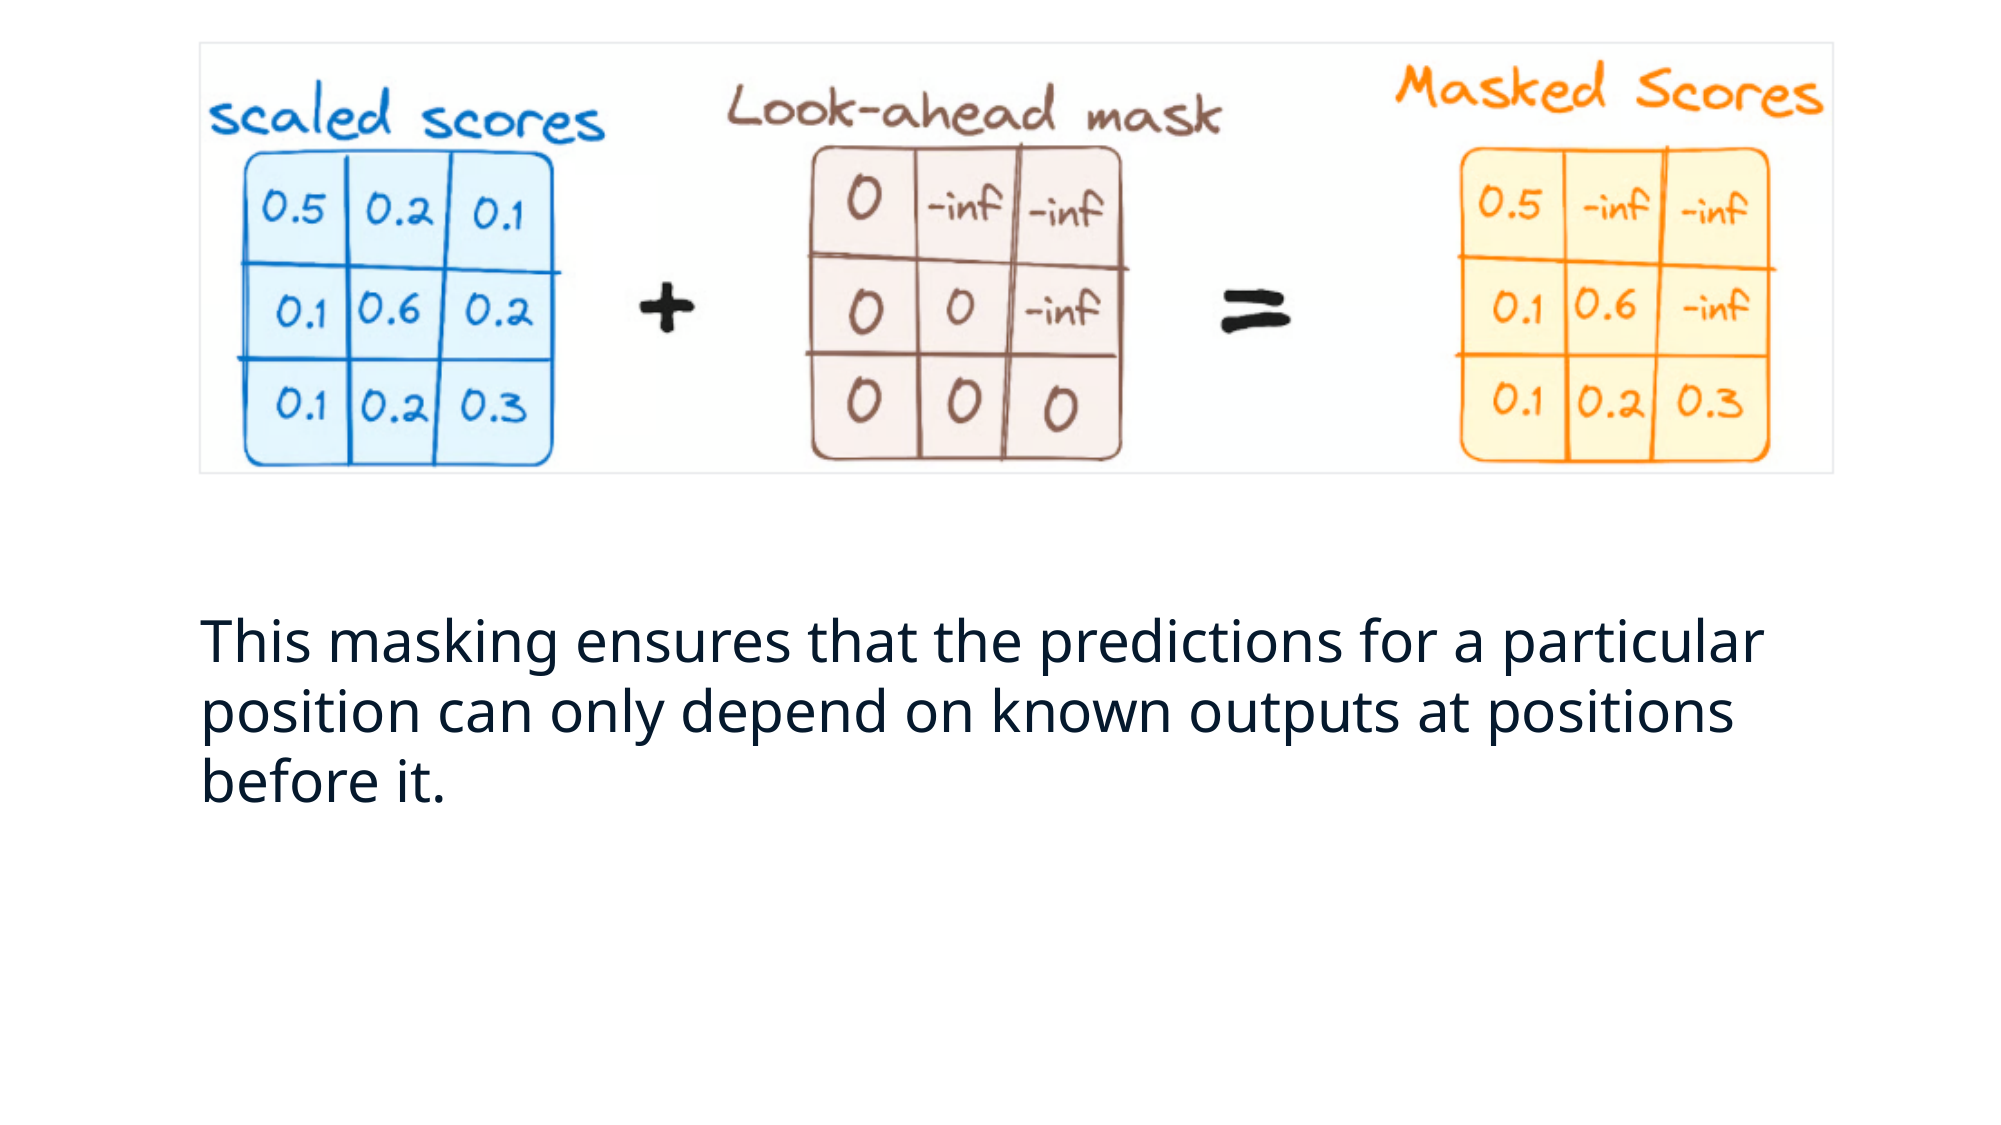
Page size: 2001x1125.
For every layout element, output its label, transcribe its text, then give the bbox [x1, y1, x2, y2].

text_box This masking ensures that the predictions for a particular position can only depend on known outputs at positions before it. [186, 597, 1851, 822]
picture [98, 26, 1876, 518]
